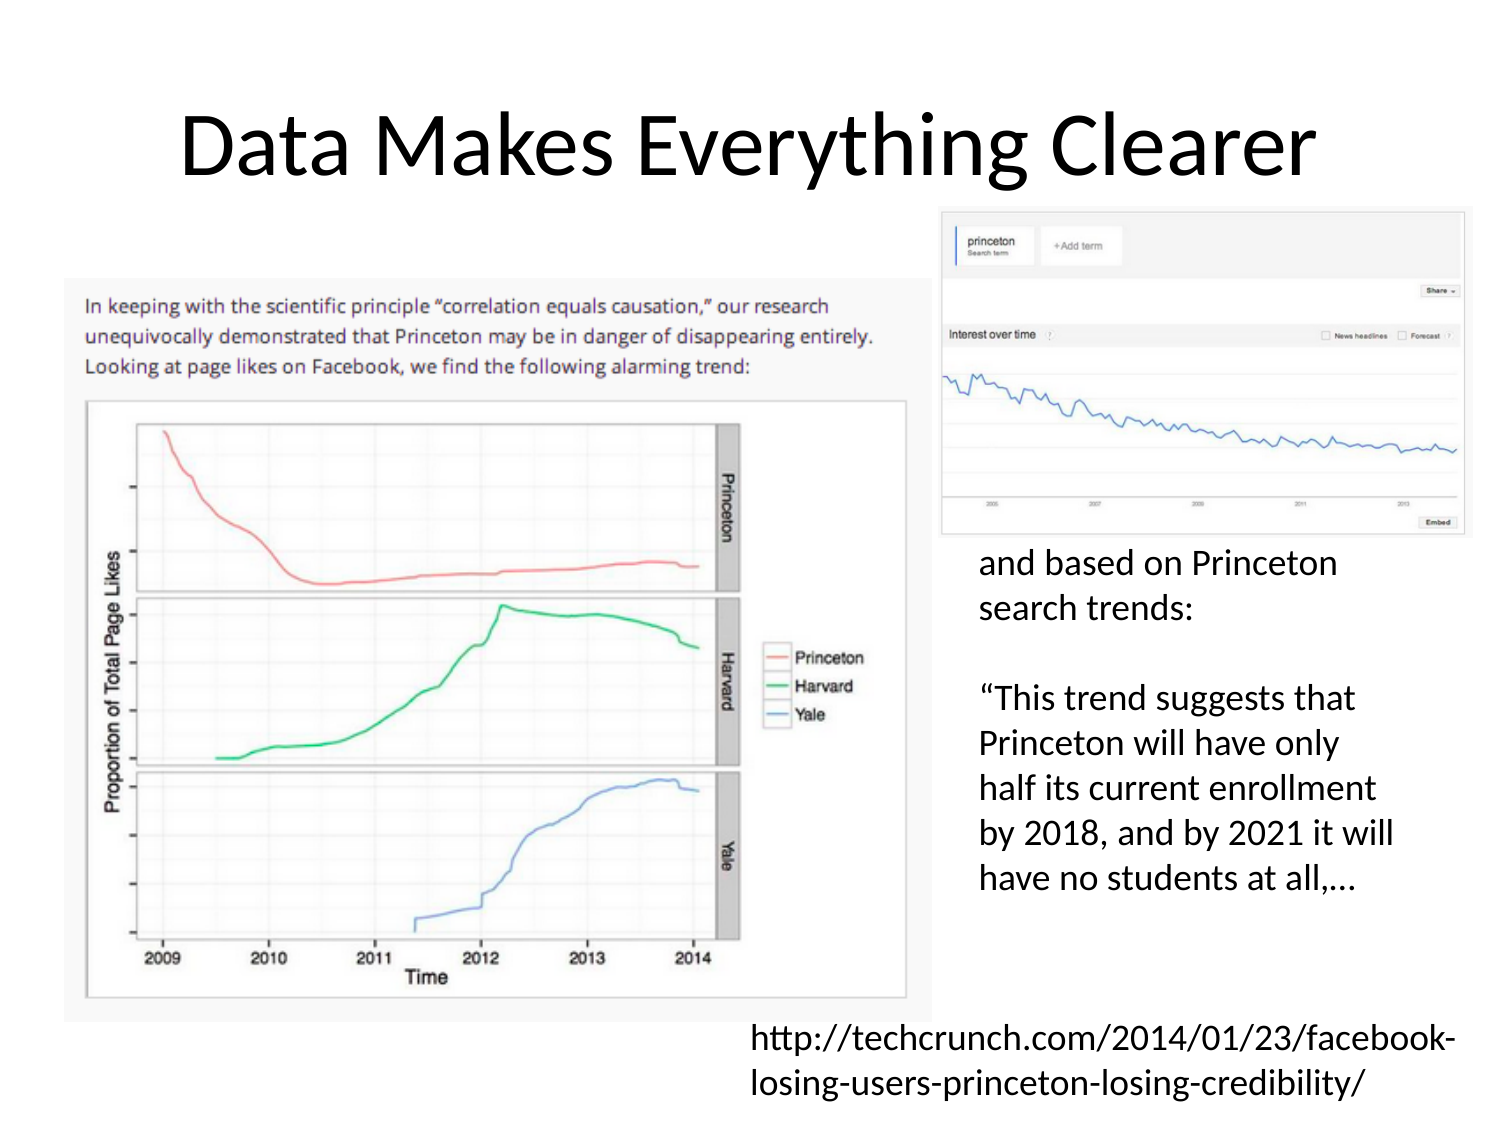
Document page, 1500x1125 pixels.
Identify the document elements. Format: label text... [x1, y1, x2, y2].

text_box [937, 206, 1473, 910]
text_box http://techcrunch.com/2014/01/23/facebook-losing-users-princeton-losing-credibility/ [735, 1005, 1486, 1111]
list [0, 278, 1168, 1022]
title Data Makes Everything Clearer [75, 45, 1425, 233]
